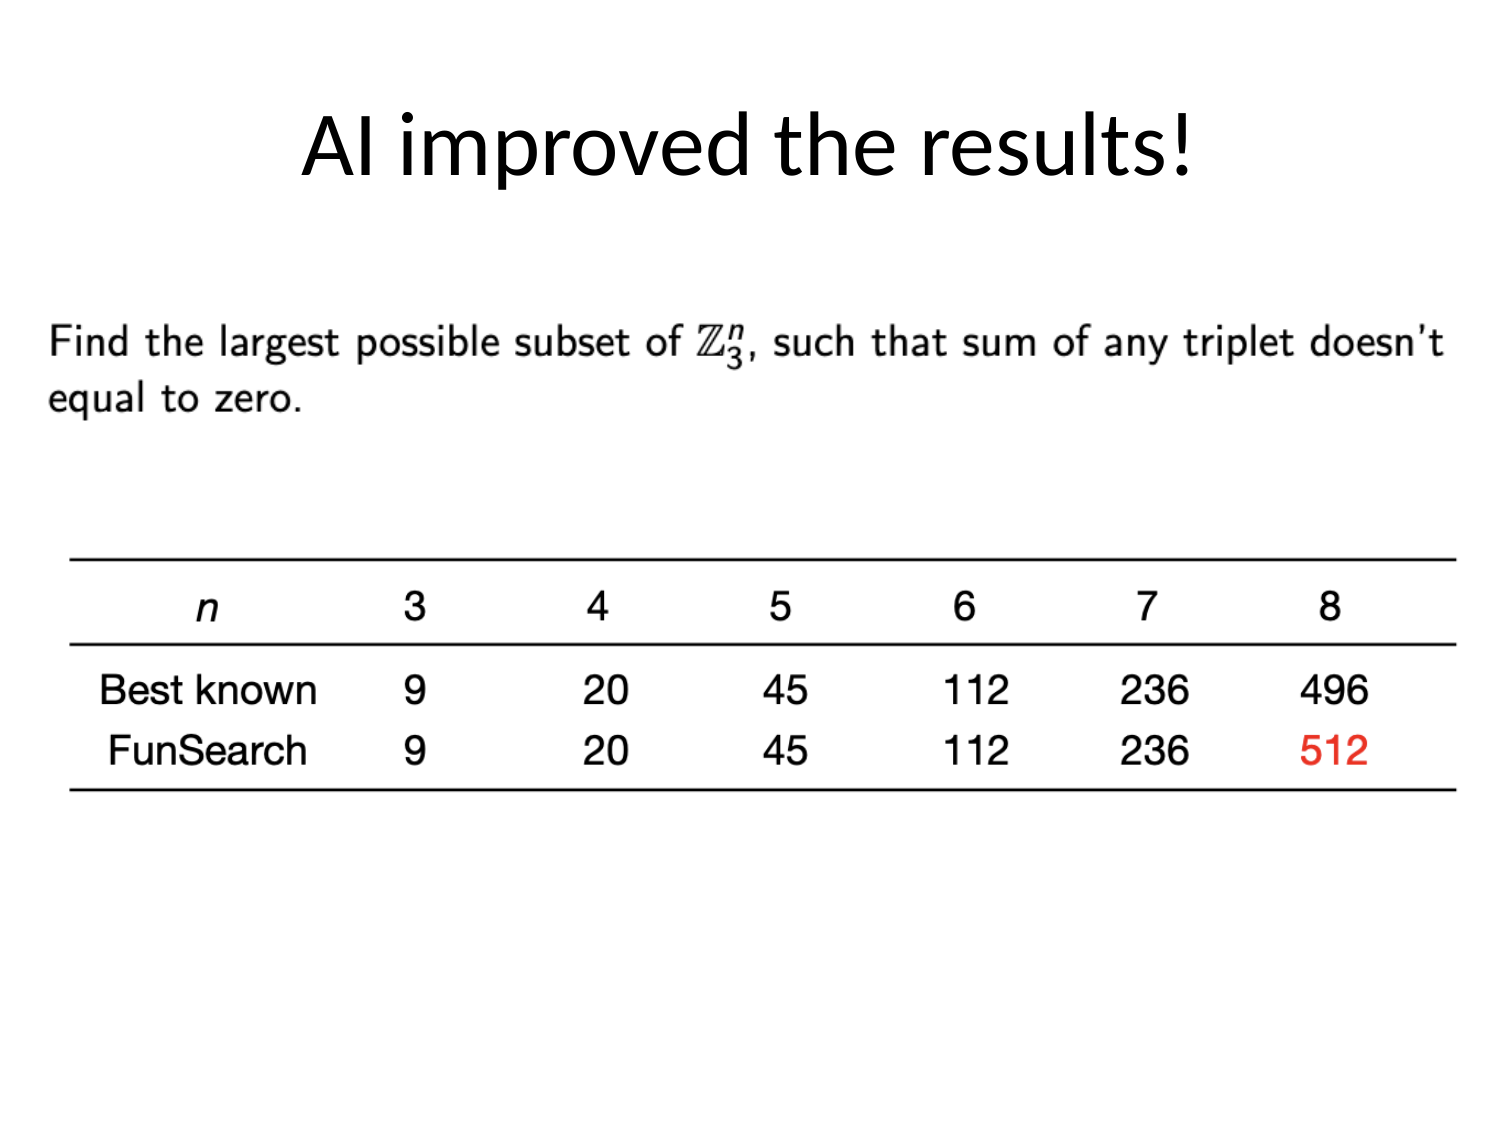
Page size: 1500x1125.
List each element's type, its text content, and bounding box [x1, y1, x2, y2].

picture [24, 529, 1476, 823]
title AI improved the results! [75, 45, 1425, 233]
picture [24, 306, 1476, 456]
